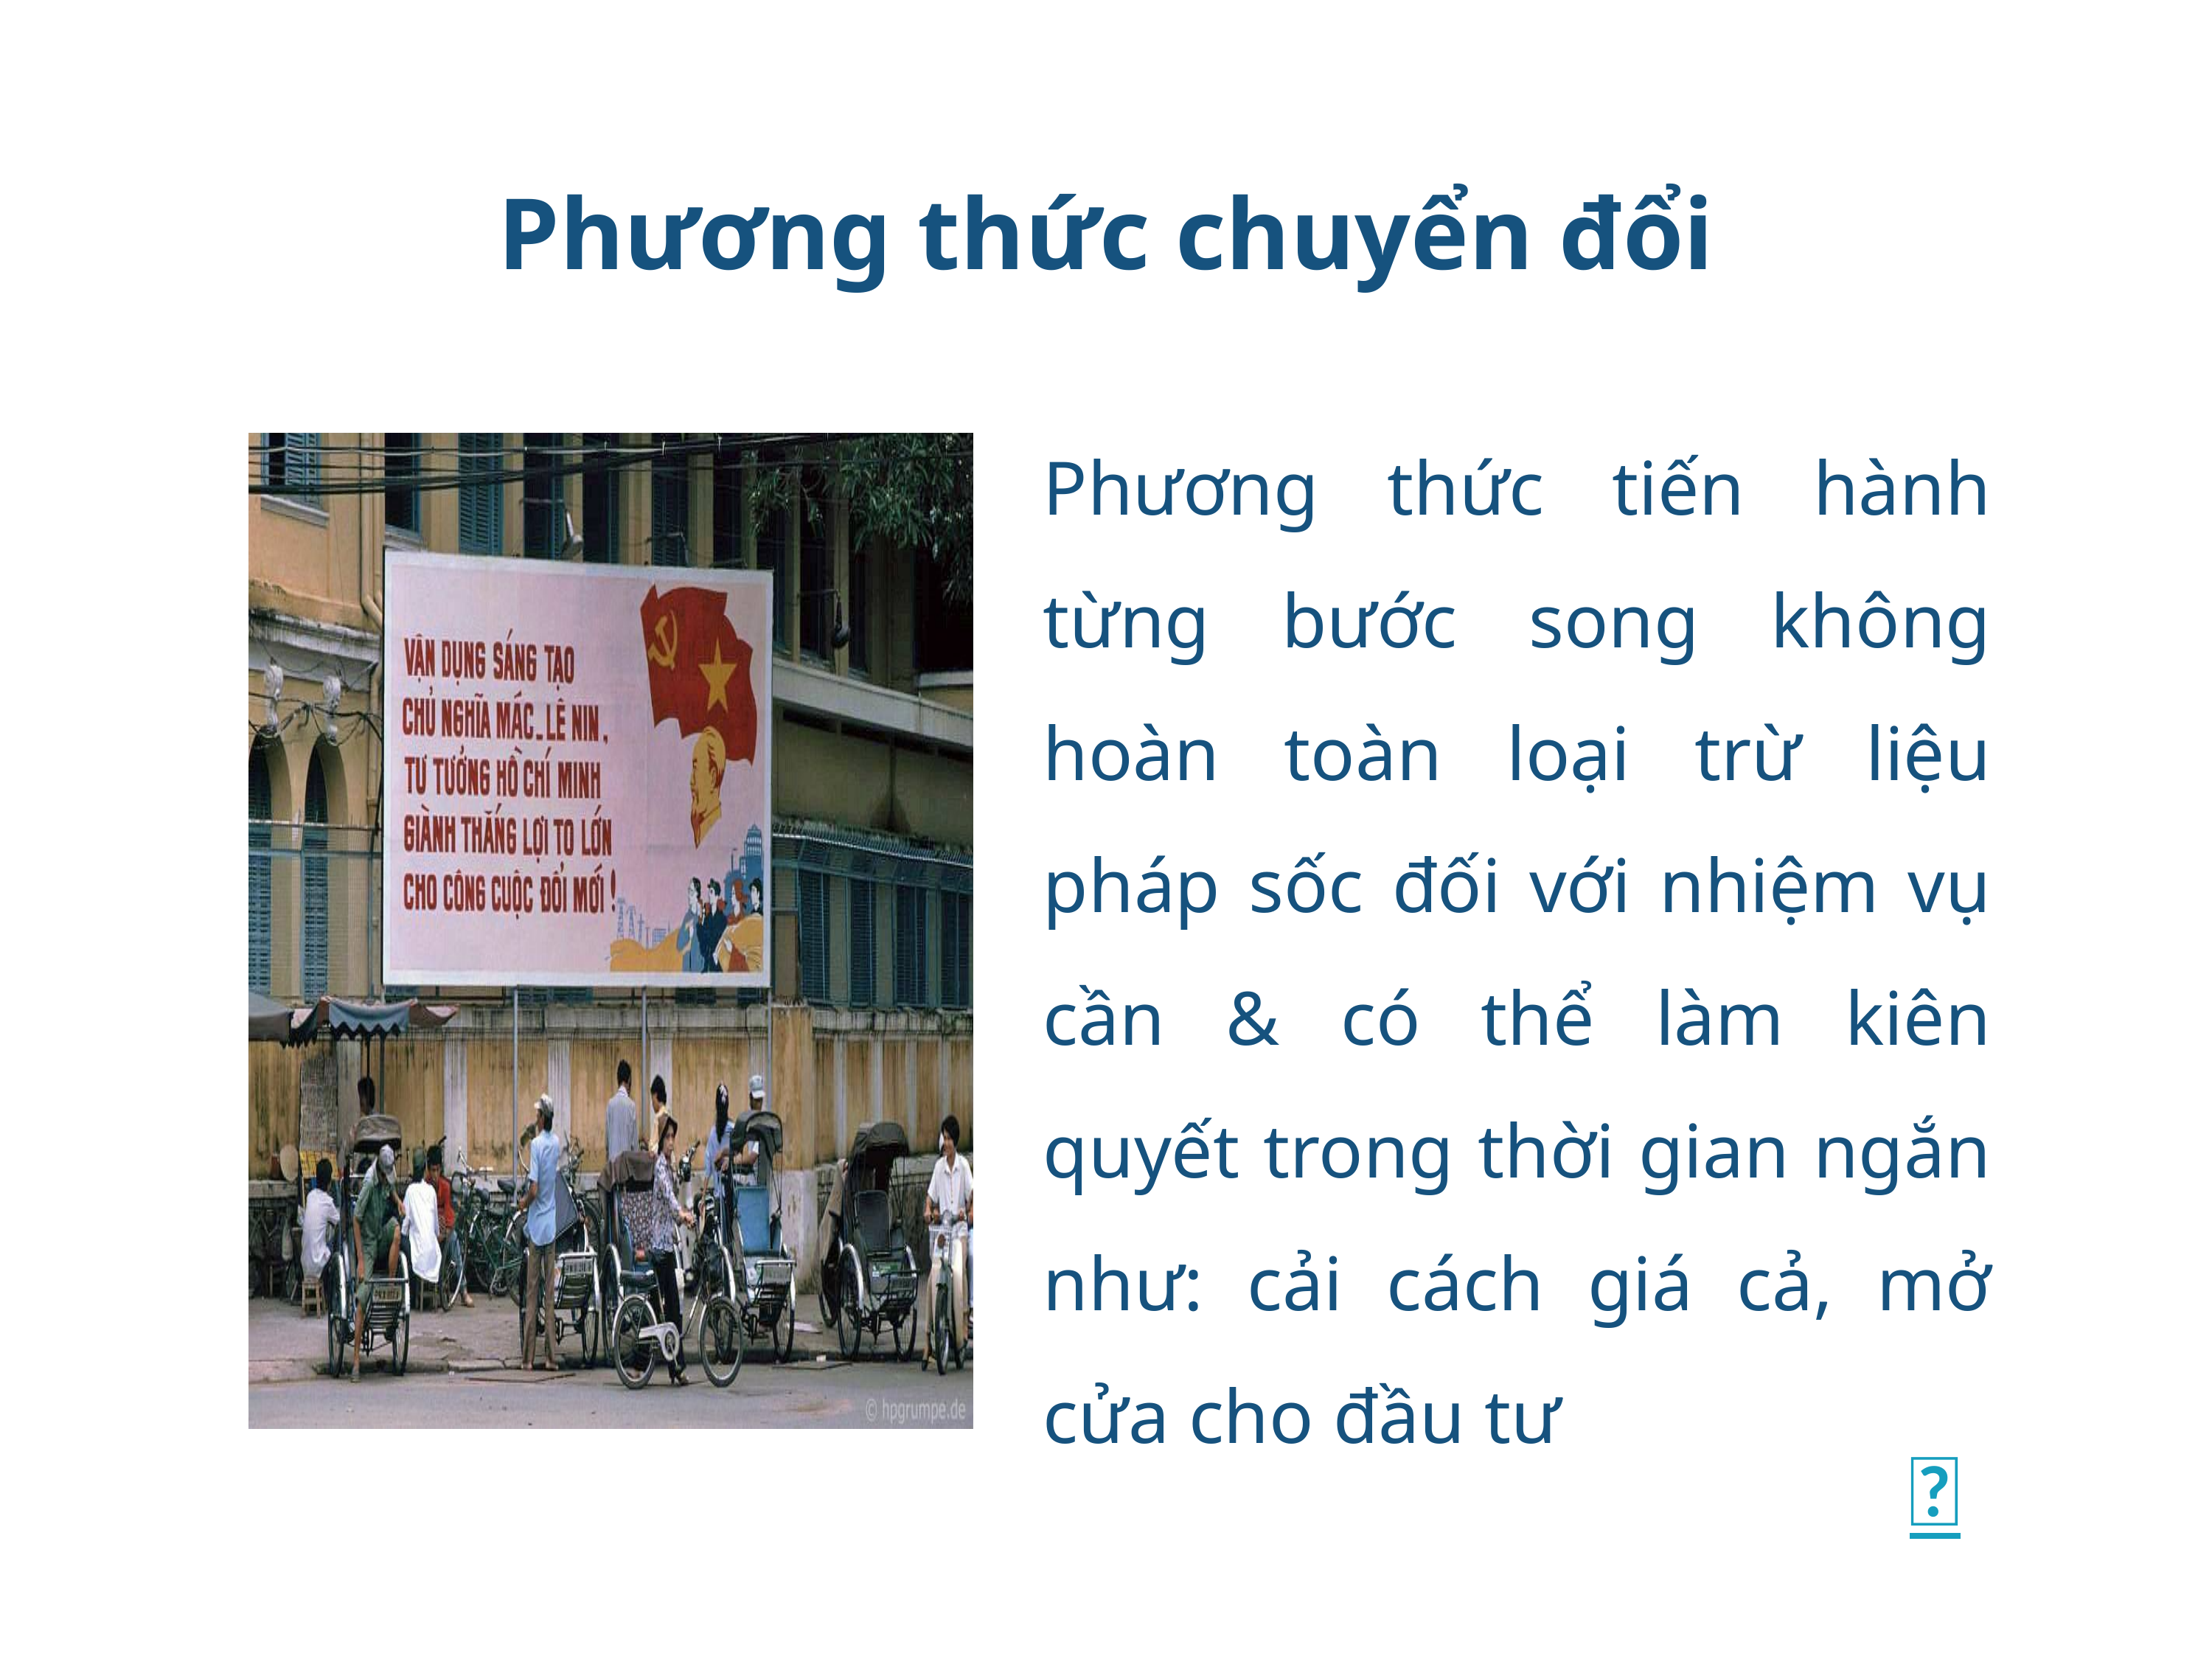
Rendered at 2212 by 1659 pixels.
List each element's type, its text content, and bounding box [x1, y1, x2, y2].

text_box Phương thức tiến hành từng bước song không hoàn toàn loại trừ liệu pháp sốc đối với nhiệm vụ cần & có thể làm kiên quyết trong thời gian ngắn như: cải cách giá cả, mở cửa cho đầu tư [1032, 392, 2003, 1464]
picture [248, 433, 973, 1429]
title Phương thức chuyển đổi [111, 92, 2101, 369]
text_box  [1898, 1419, 1972, 1552]
